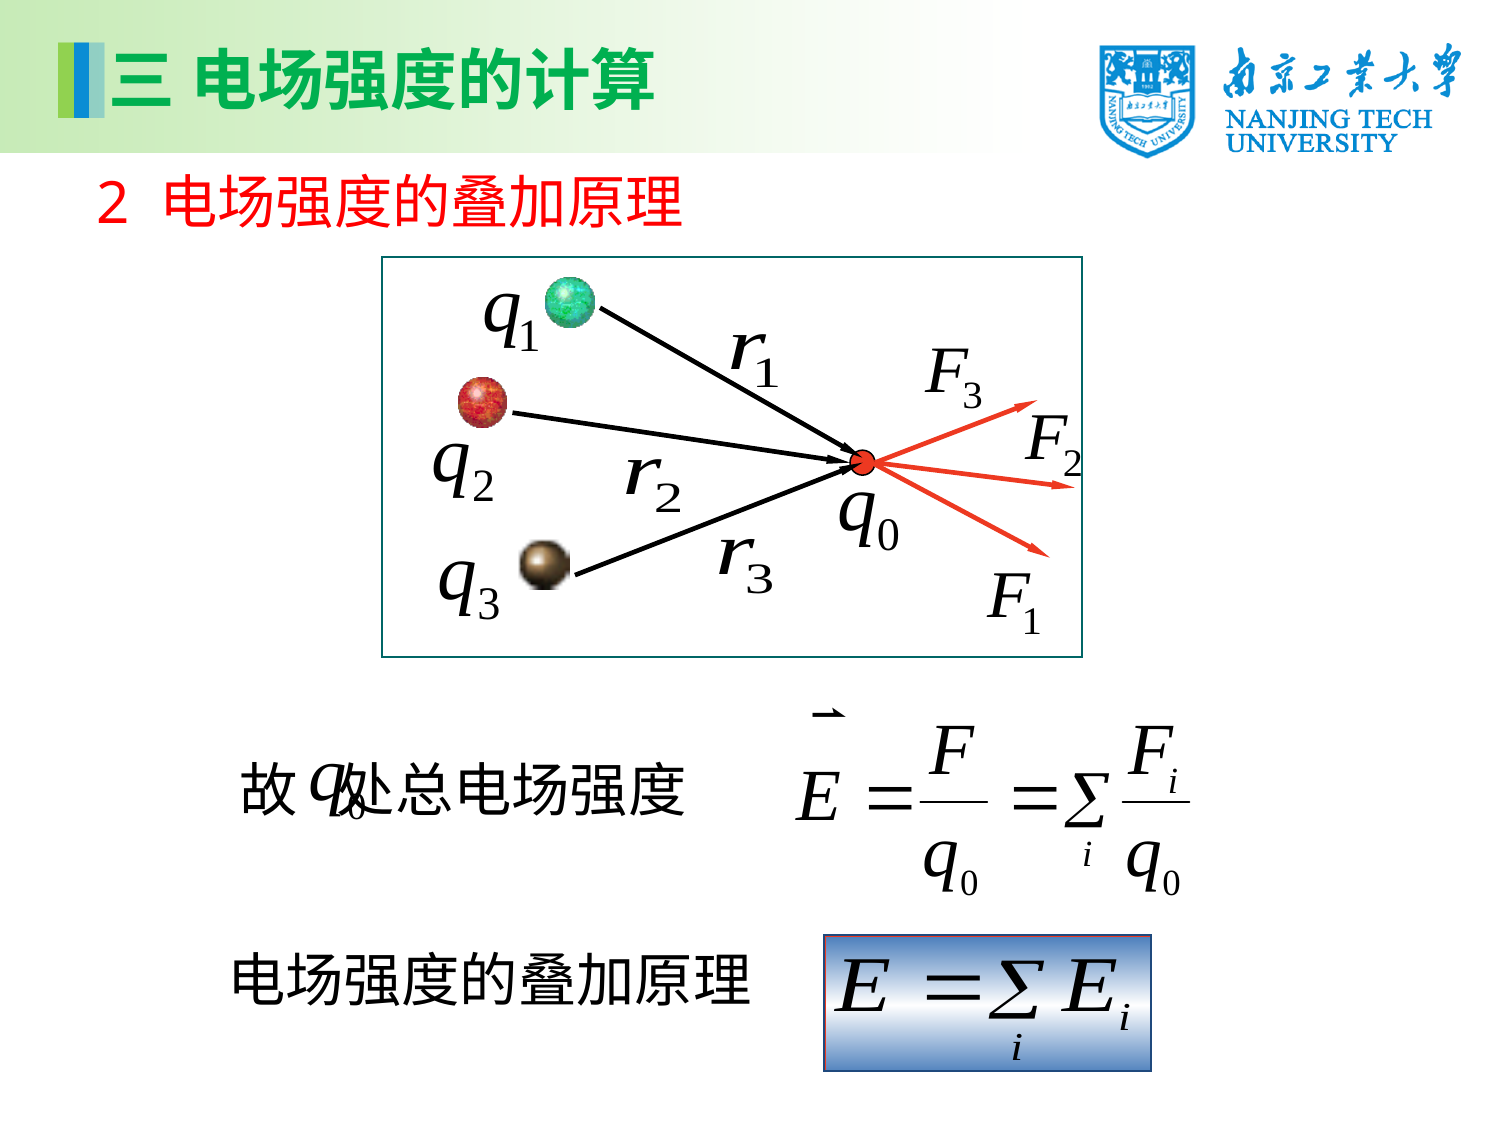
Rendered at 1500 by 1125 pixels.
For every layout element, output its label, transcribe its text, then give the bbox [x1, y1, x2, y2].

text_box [512, 319, 1094, 613]
text_box 2 电场强度的叠加原理 [82, 157, 732, 243]
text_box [599, 294, 1052, 318]
text_box 三 电场强度的计算 [93, 30, 694, 126]
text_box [224, 705, 1201, 906]
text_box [381, 252, 1083, 658]
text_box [599, 620, 1052, 646]
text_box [212, 934, 1151, 1071]
picture [0, 0, 1500, 1125]
